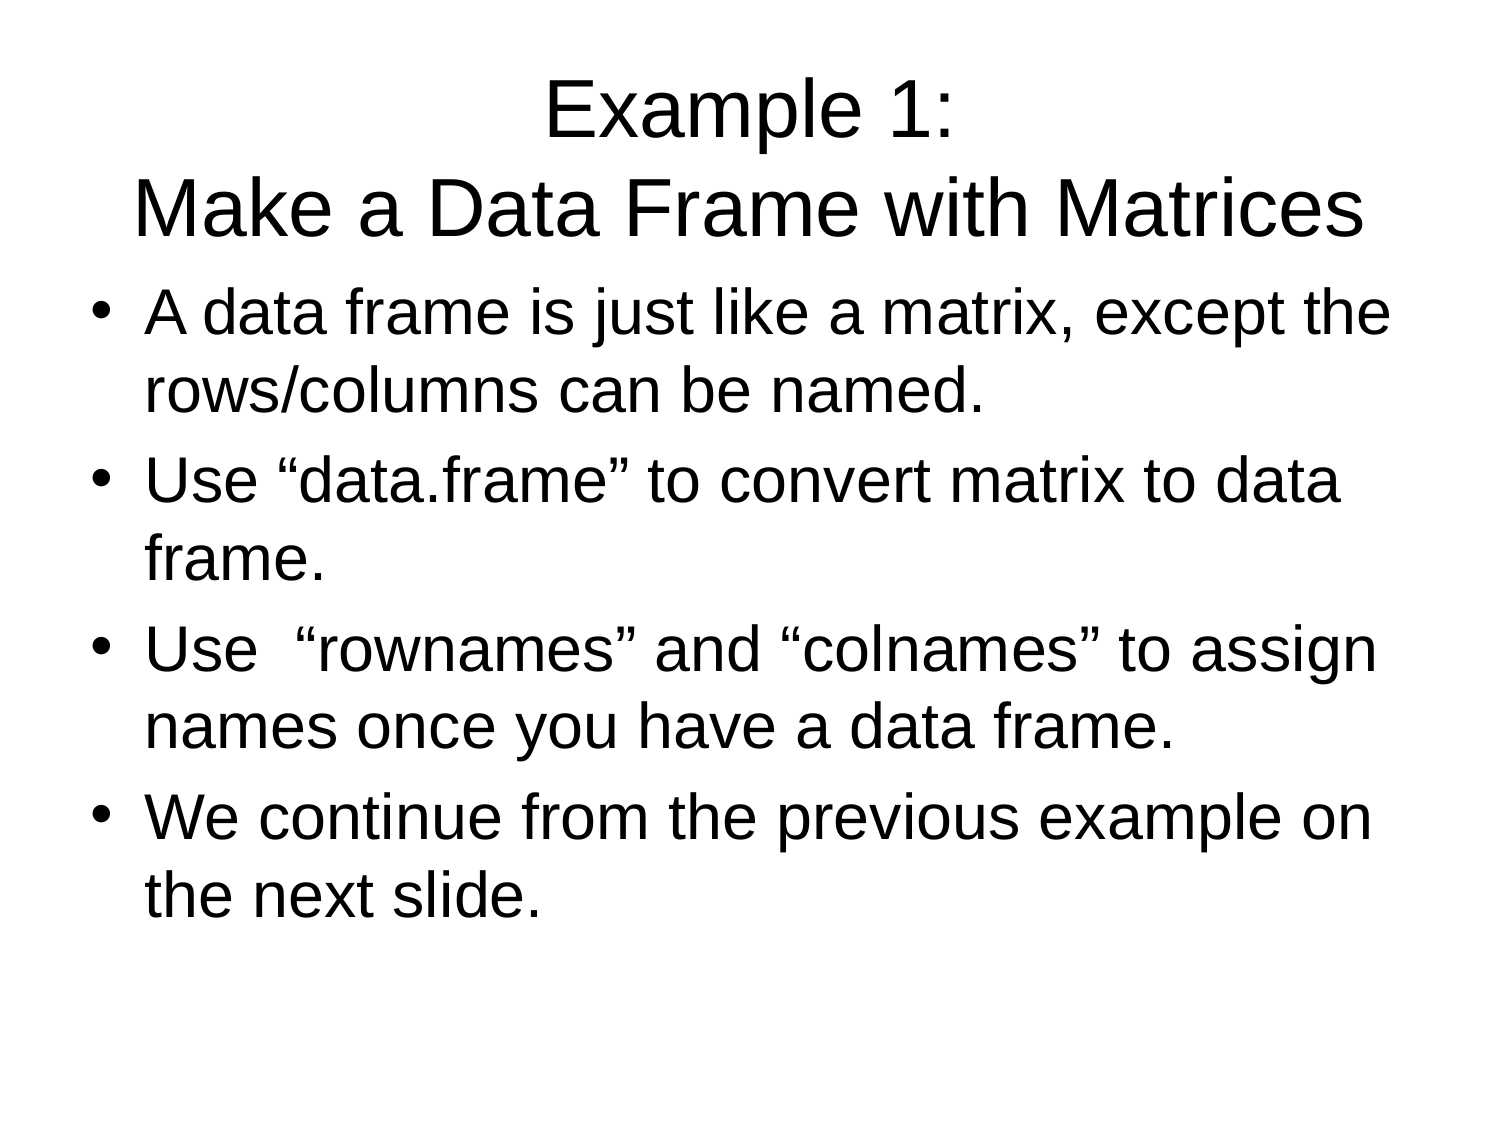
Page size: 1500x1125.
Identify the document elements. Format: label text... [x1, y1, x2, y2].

list A data frame is just like a matrix, except the rows/columns can be named. Use “data.frame” to convert matrix to data frame. Use “rownames” and “colnames” to assign names once you have a data frame. We continue from the previous example on the next slide. [75, 263, 1425, 1005]
title Example 1: Make a Data Frame with Matrices [75, 45, 1425, 263]
